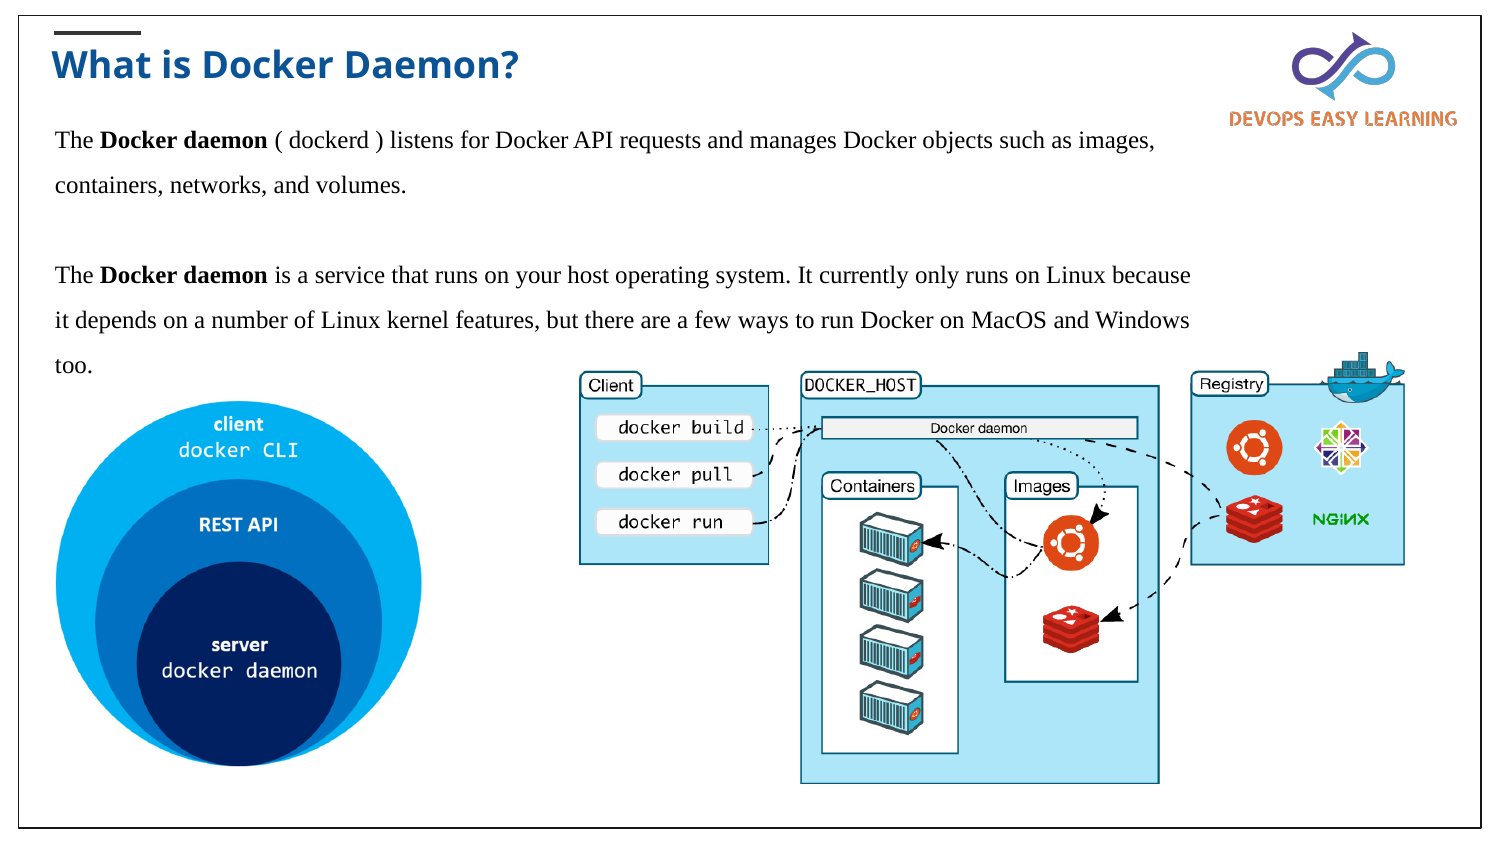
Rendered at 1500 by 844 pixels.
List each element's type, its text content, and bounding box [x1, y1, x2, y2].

text_box What is Docker Daemon? [36, 33, 1214, 94]
text_box The Docker daemon ( dockerd ) listens for Docker API requests and manages Docker objects such as images, containers, networks, and volumes. The Docker daemon is a service that runs on your host operating system. It currently only runs on Linux because it depends on a number of Linux kernel features, but there are a few ways to run Docker on MacOS and Windows too. [40, 94, 1217, 393]
picture [582, 387, 767, 563]
picture [579, 352, 1406, 784]
picture [803, 374, 919, 397]
text_box [18, 15, 1482, 829]
picture [46, 388, 433, 775]
picture [582, 374, 640, 397]
picture [1219, 21, 1469, 147]
